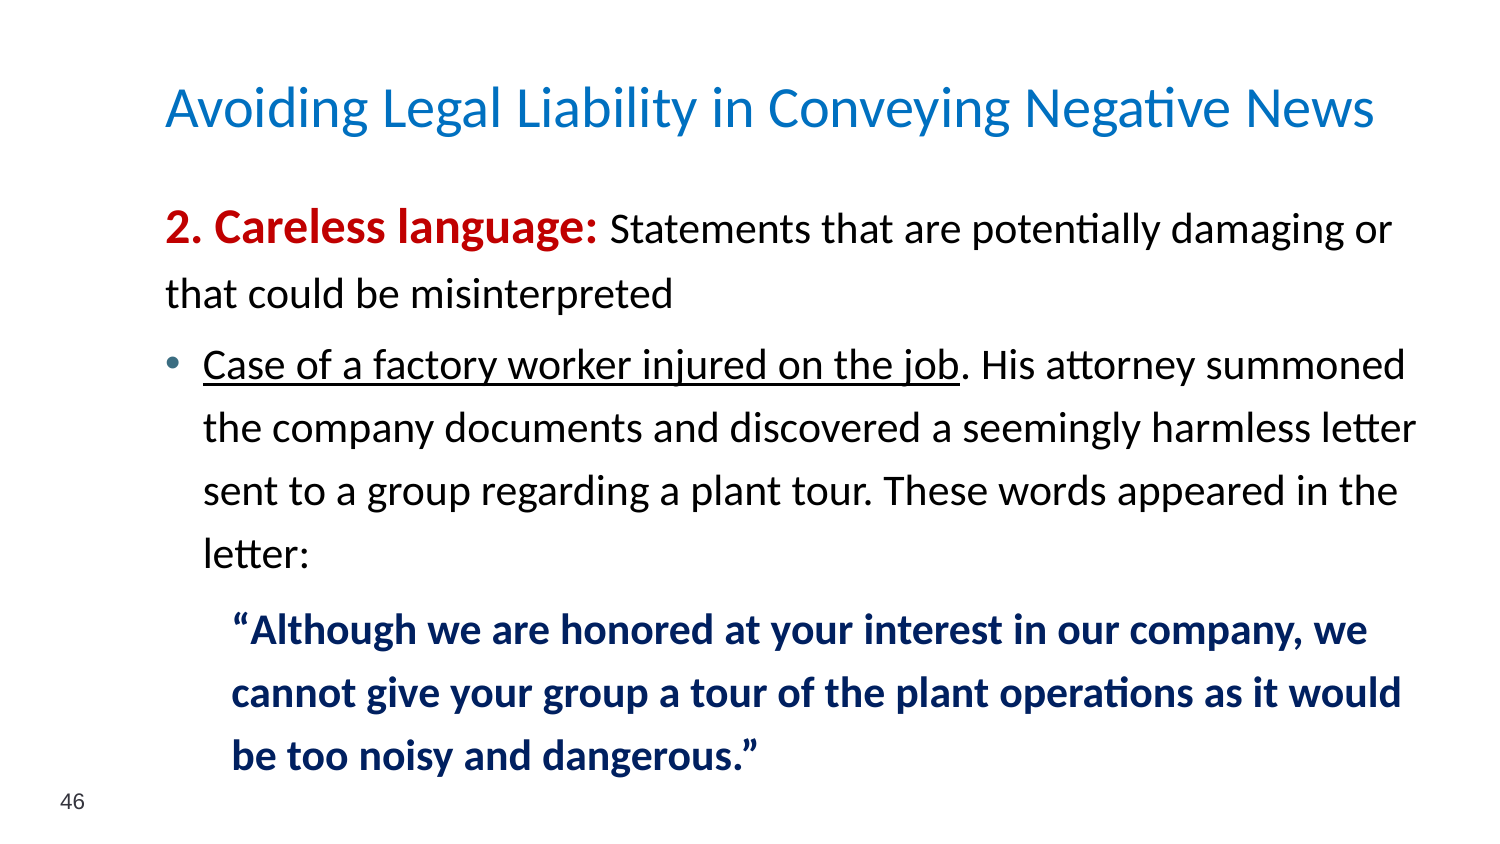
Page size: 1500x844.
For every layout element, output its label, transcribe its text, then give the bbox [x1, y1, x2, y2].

title Avoiding Legal Liability in Conveying Negative News [150, 33, 1425, 174]
list 2. Careless language: Statements that are potentially damaging or that could be misinterpreted Case of a factory worker injured on the job. His attorney summoned the company documents and discovered a seemingly harmless letter sent to a group regarding a plant tour. These words appeared in the letter: “Although we are honored at your interest in our company, we cannot give your group a tour of the plant operations as it would be too noisy and dangerous.” [150, 174, 1456, 823]
slide_number 46 [24, 778, 100, 823]
